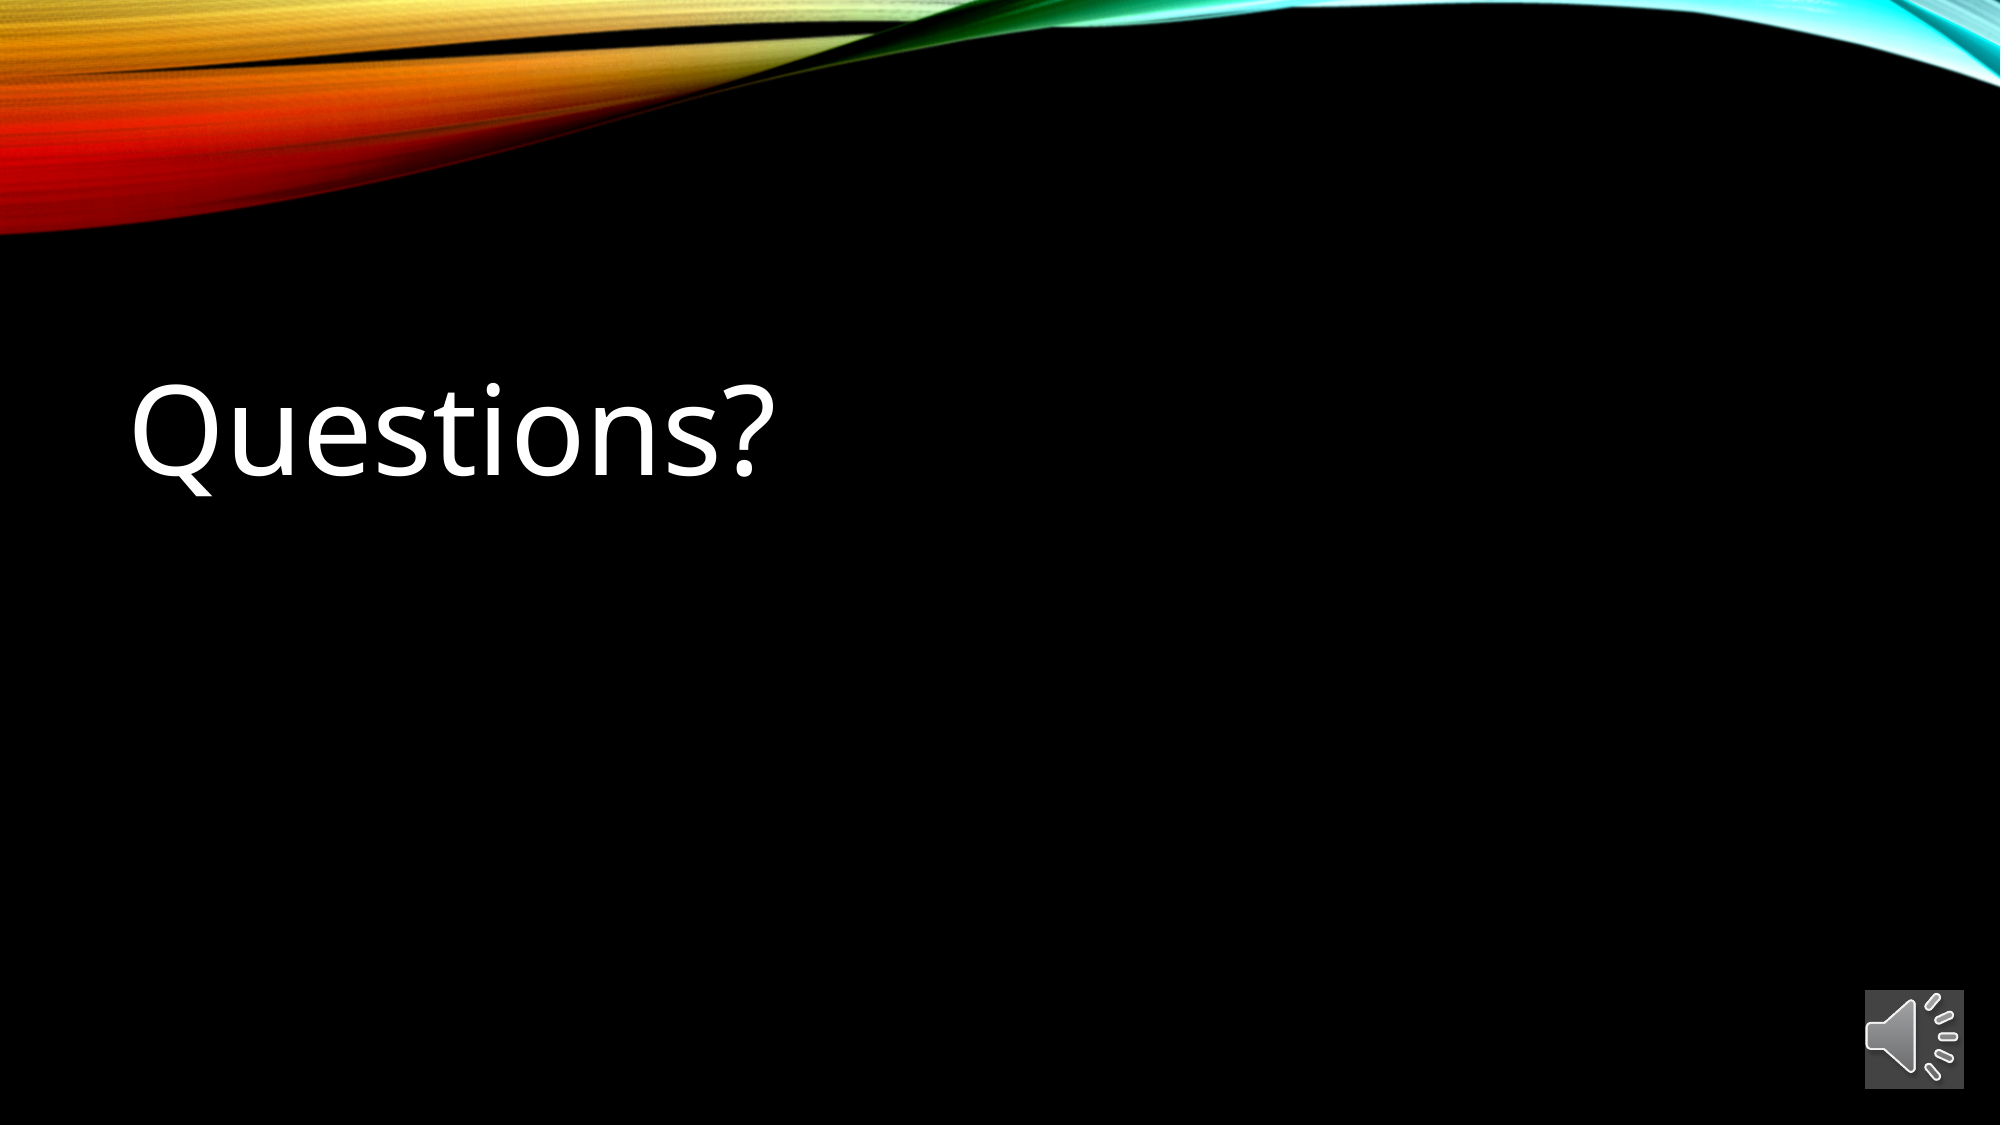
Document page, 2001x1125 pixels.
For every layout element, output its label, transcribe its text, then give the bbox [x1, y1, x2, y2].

picture [0, 0, 2000, 237]
picture [1864, 989, 1965, 1090]
list Questions? [112, 360, 1888, 1021]
